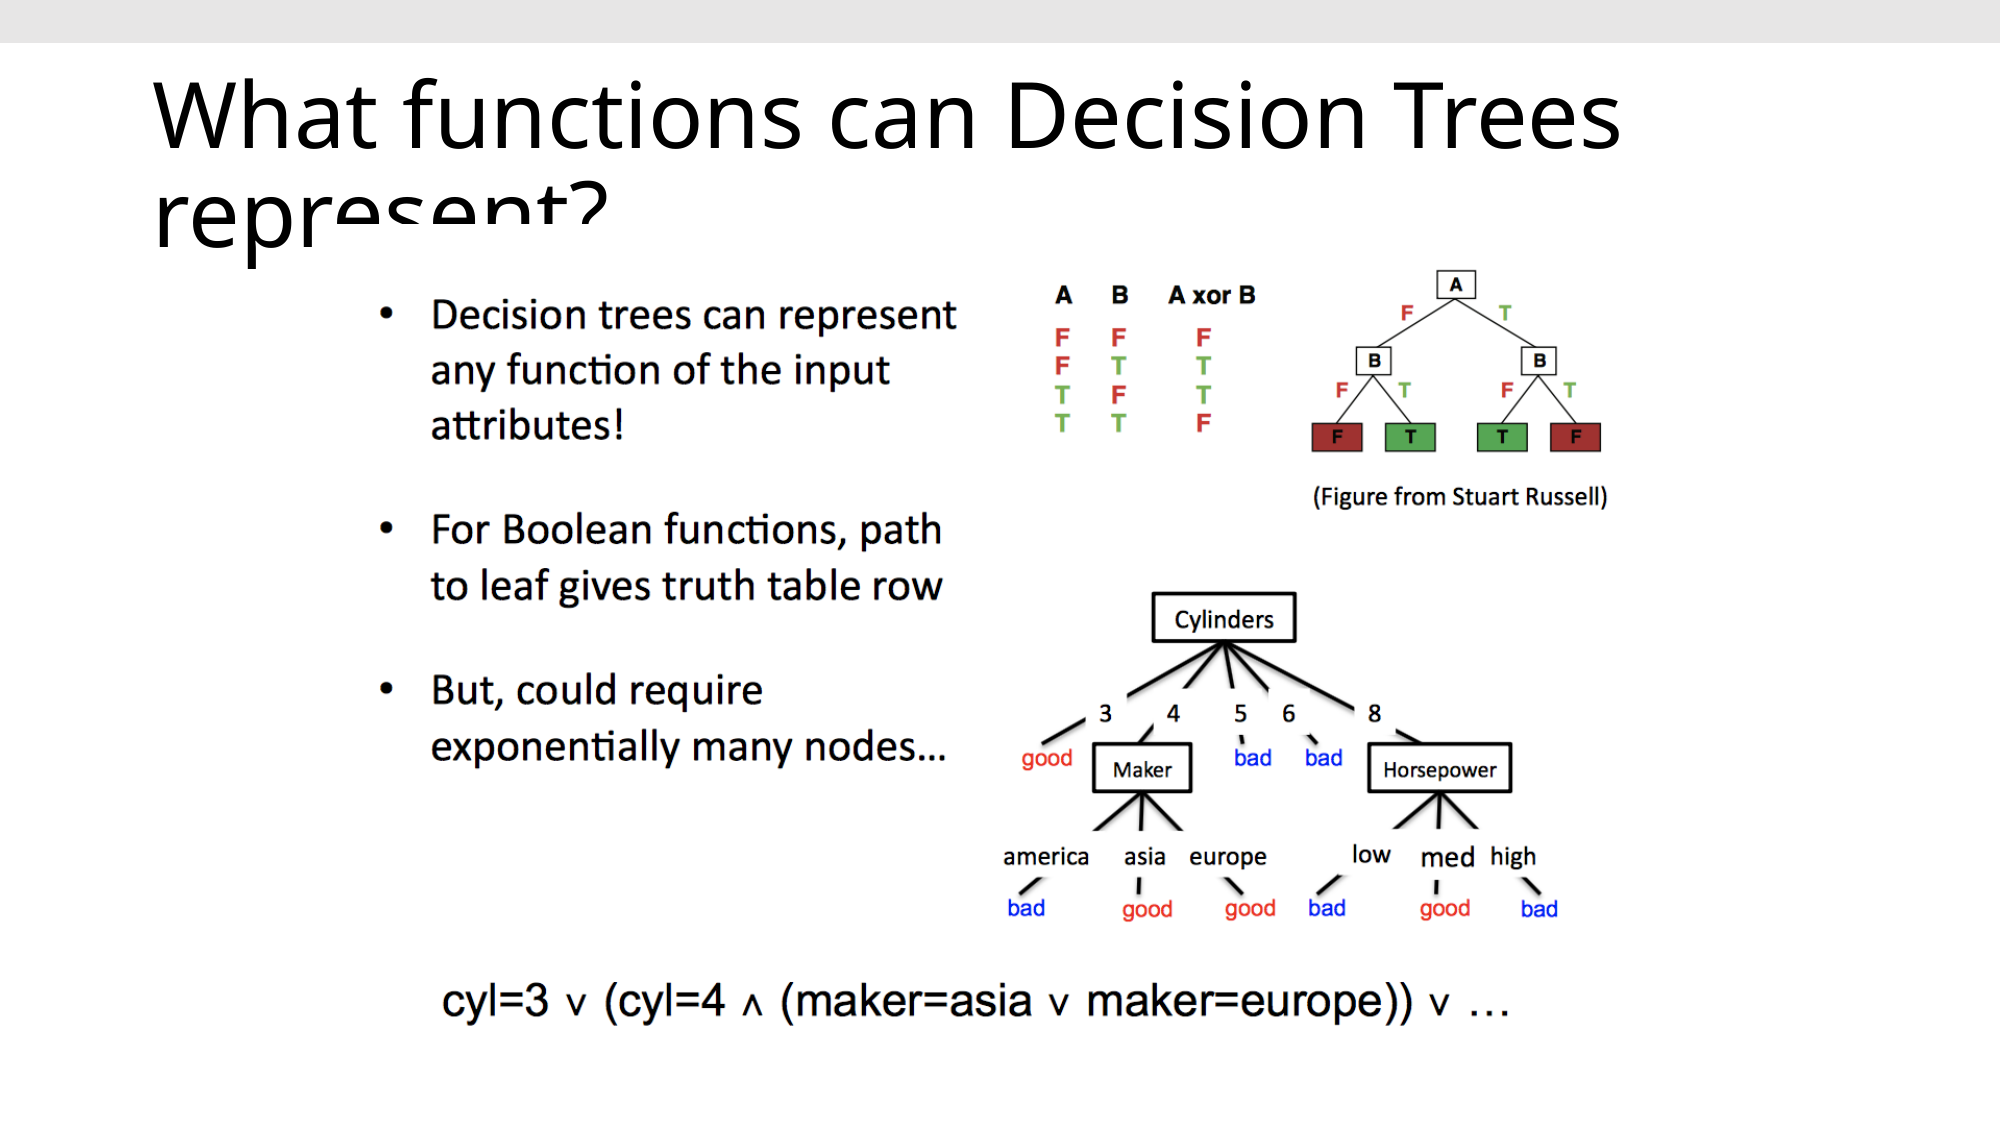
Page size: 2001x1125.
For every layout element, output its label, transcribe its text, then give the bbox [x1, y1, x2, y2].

picture [324, 224, 1675, 1079]
title What functions can Decision Trees represent? [137, 59, 1863, 278]
text_box [0, 0, 2000, 44]
